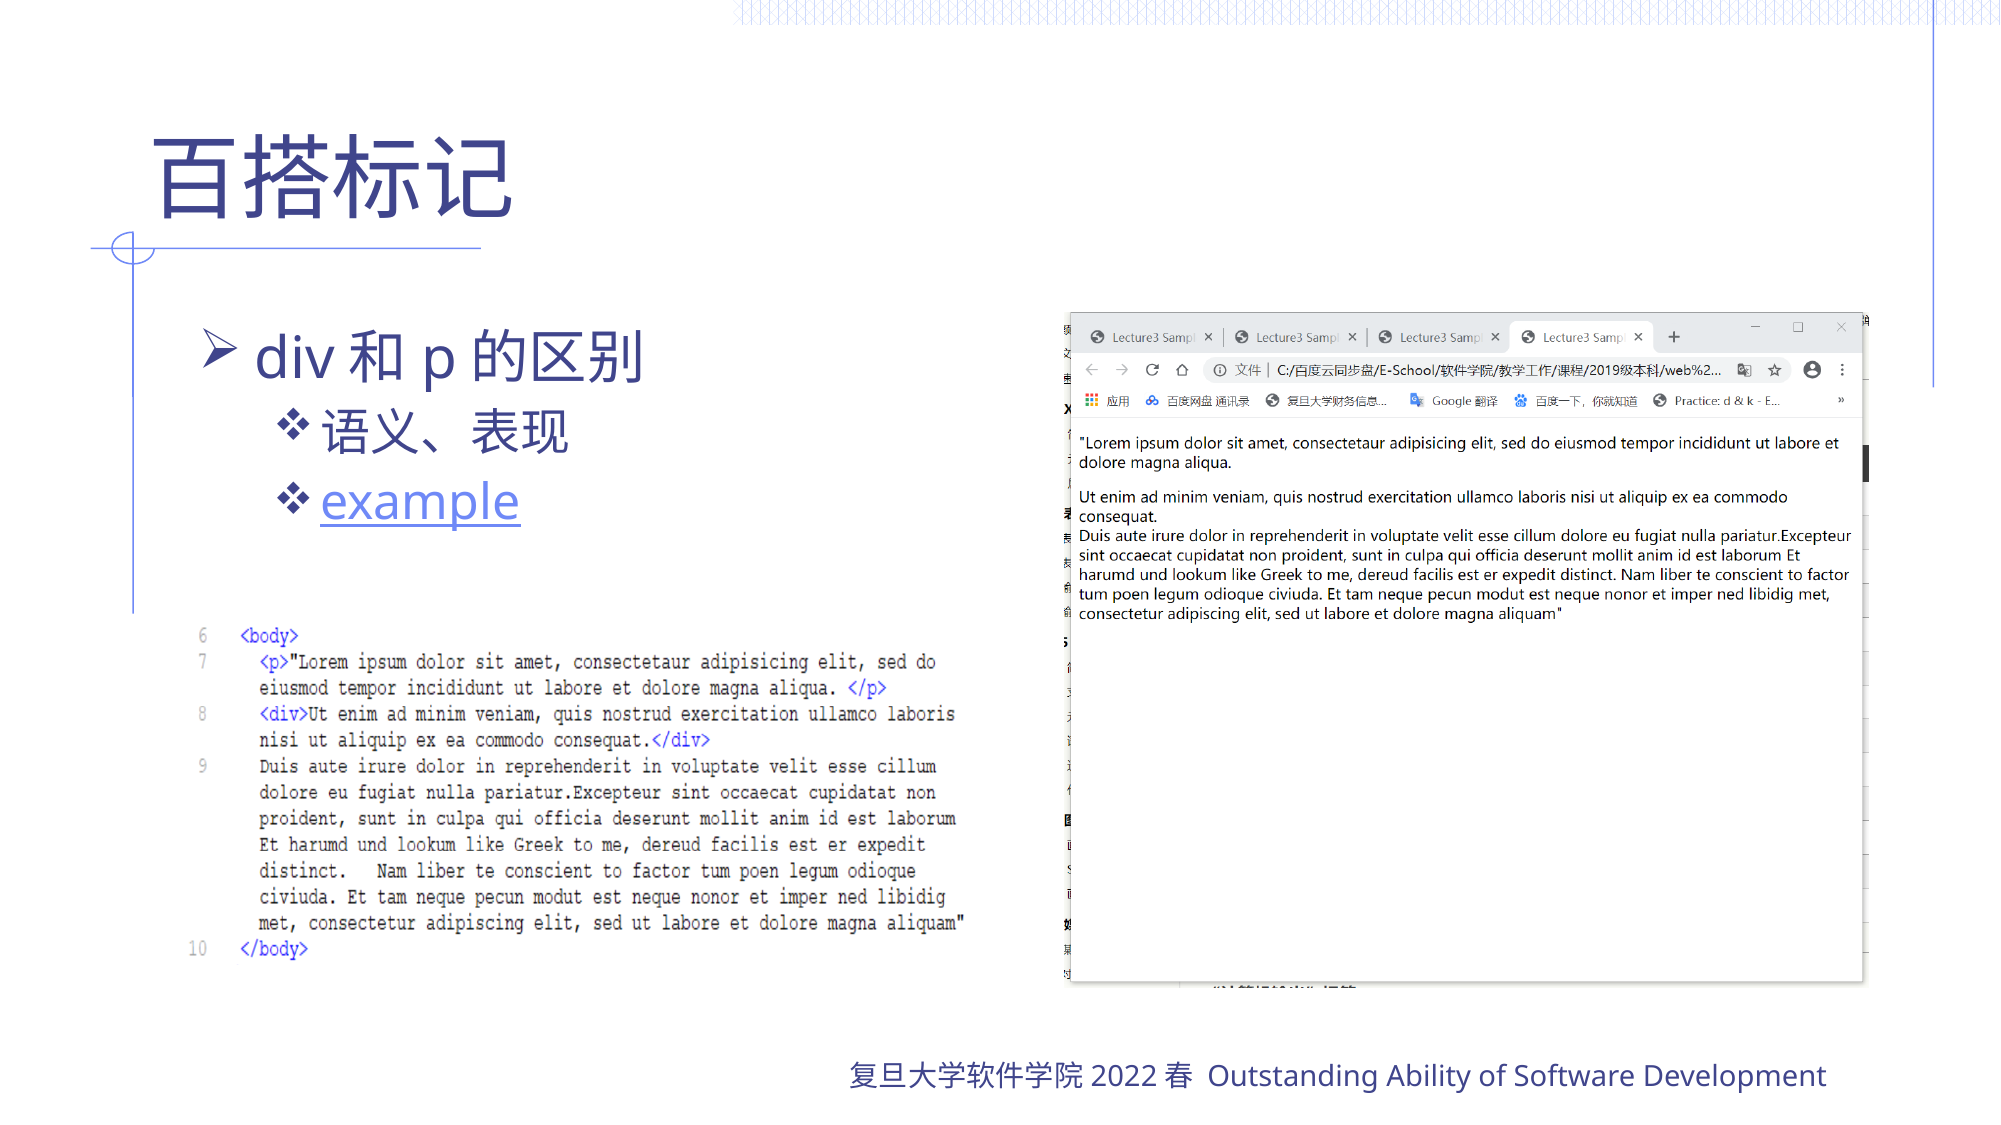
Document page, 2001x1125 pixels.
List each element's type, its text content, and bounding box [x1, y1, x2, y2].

list div和p的区别 语义、表现 example [183, 312, 1017, 988]
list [1064, 312, 1869, 988]
title 百搭标记 [133, 50, 1834, 238]
picture [183, 621, 977, 965]
